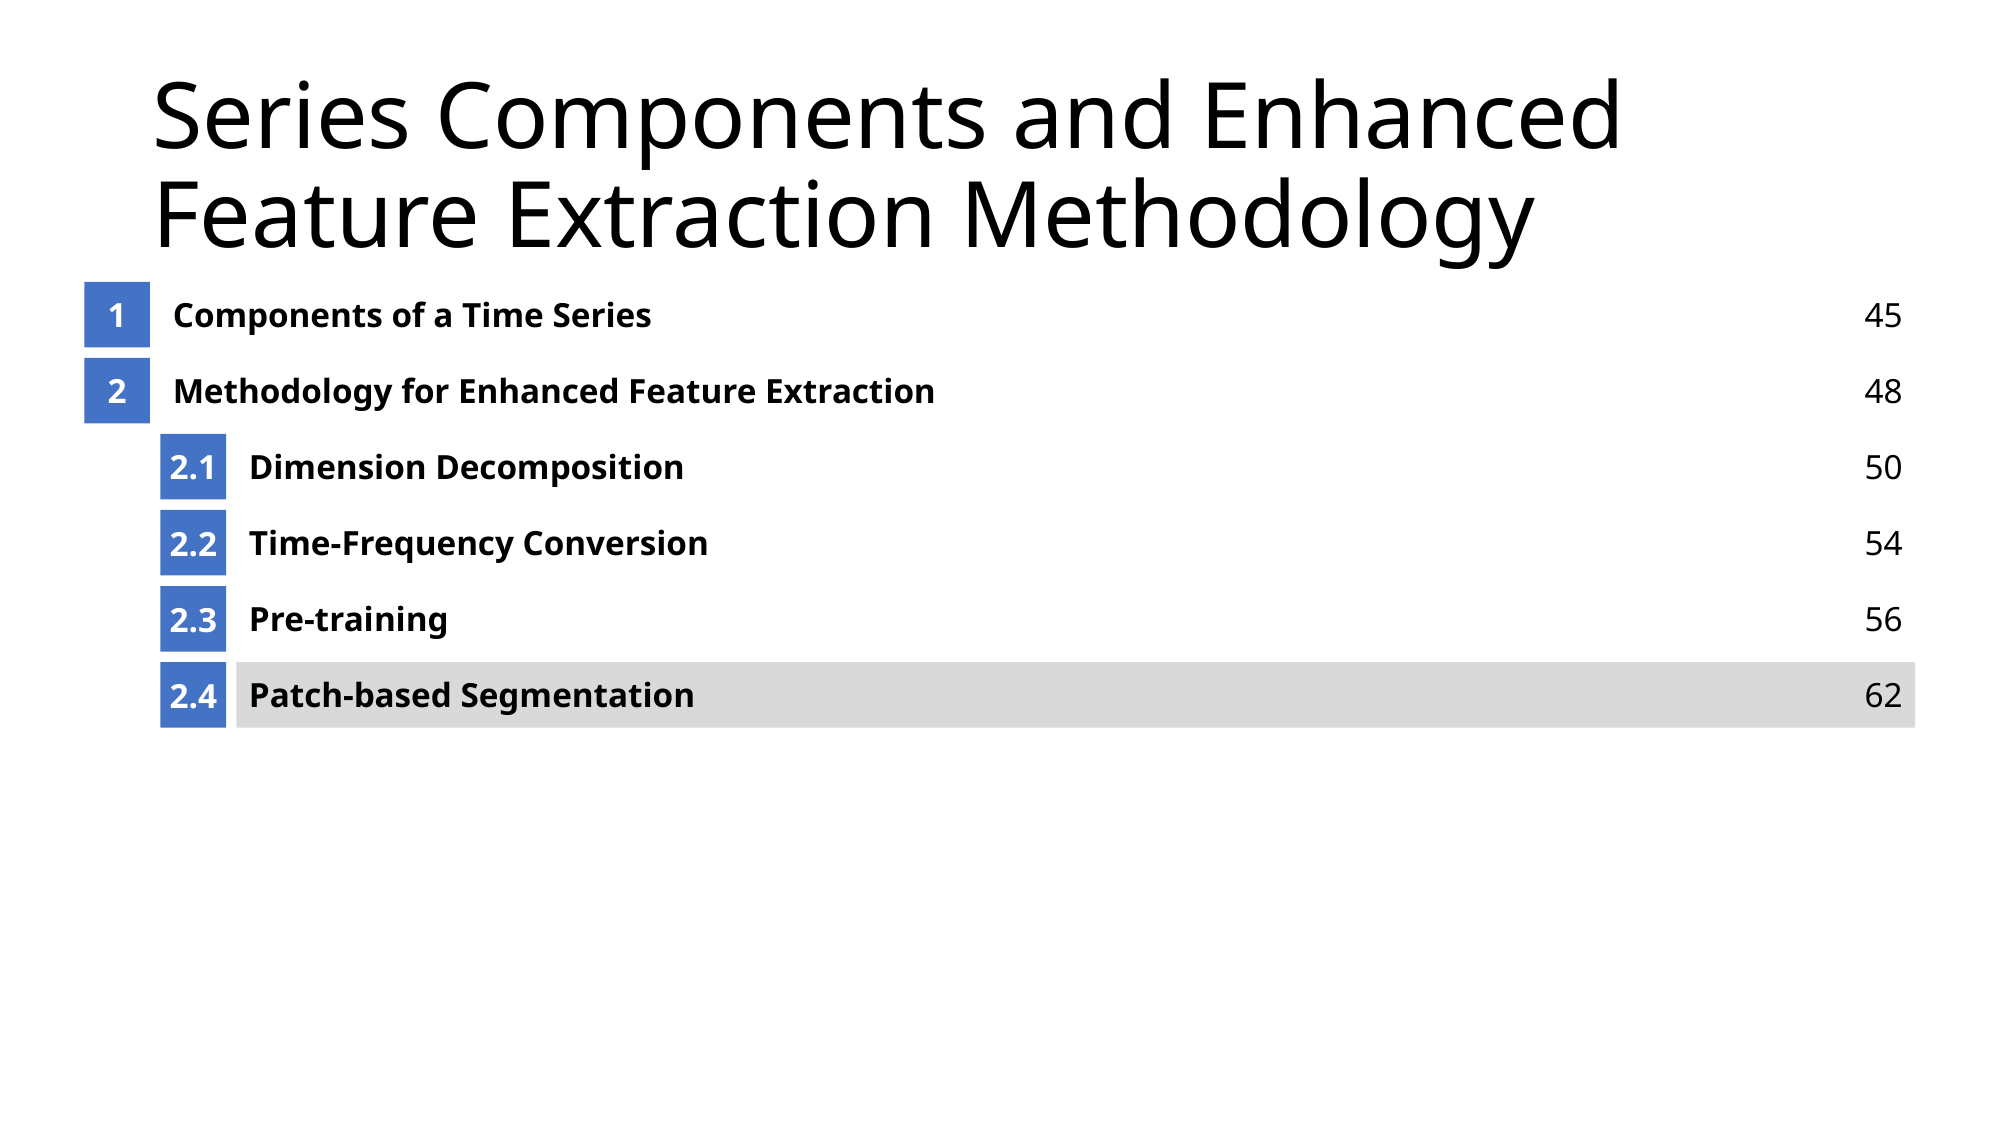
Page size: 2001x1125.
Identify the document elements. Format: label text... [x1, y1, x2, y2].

text_box Pre-training [235, 585, 953, 653]
text_box 62 [1884, 661, 1904, 729]
text_box [1904, 661, 1916, 729]
text_box [953, 661, 1884, 729]
text_box 48 [1884, 357, 1904, 424]
text_box Dimension Decomposition [235, 433, 953, 500]
text_box 2.1 [159, 433, 227, 500]
text_box 2.3 [159, 585, 227, 653]
text_box Time-Frequency Conversion [235, 509, 953, 577]
text_box Components of a Time Series [159, 281, 953, 348]
text_box 45 [1884, 281, 1904, 348]
text_box 1 [83, 281, 151, 348]
text_box 54 [1884, 509, 1904, 577]
text_box 50 [1884, 433, 1904, 500]
text_box Methodology for Enhanced Feature Extraction [159, 357, 953, 424]
text_box 2.4 [159, 661, 227, 729]
text_box 56 [1884, 585, 1904, 653]
text_box Patch-based Segmentation [235, 661, 953, 729]
text_box 2.2 [159, 509, 227, 577]
title Series Components and Enhanced Feature Extraction Methodology [137, 59, 1863, 278]
text_box 2 [83, 357, 151, 424]
